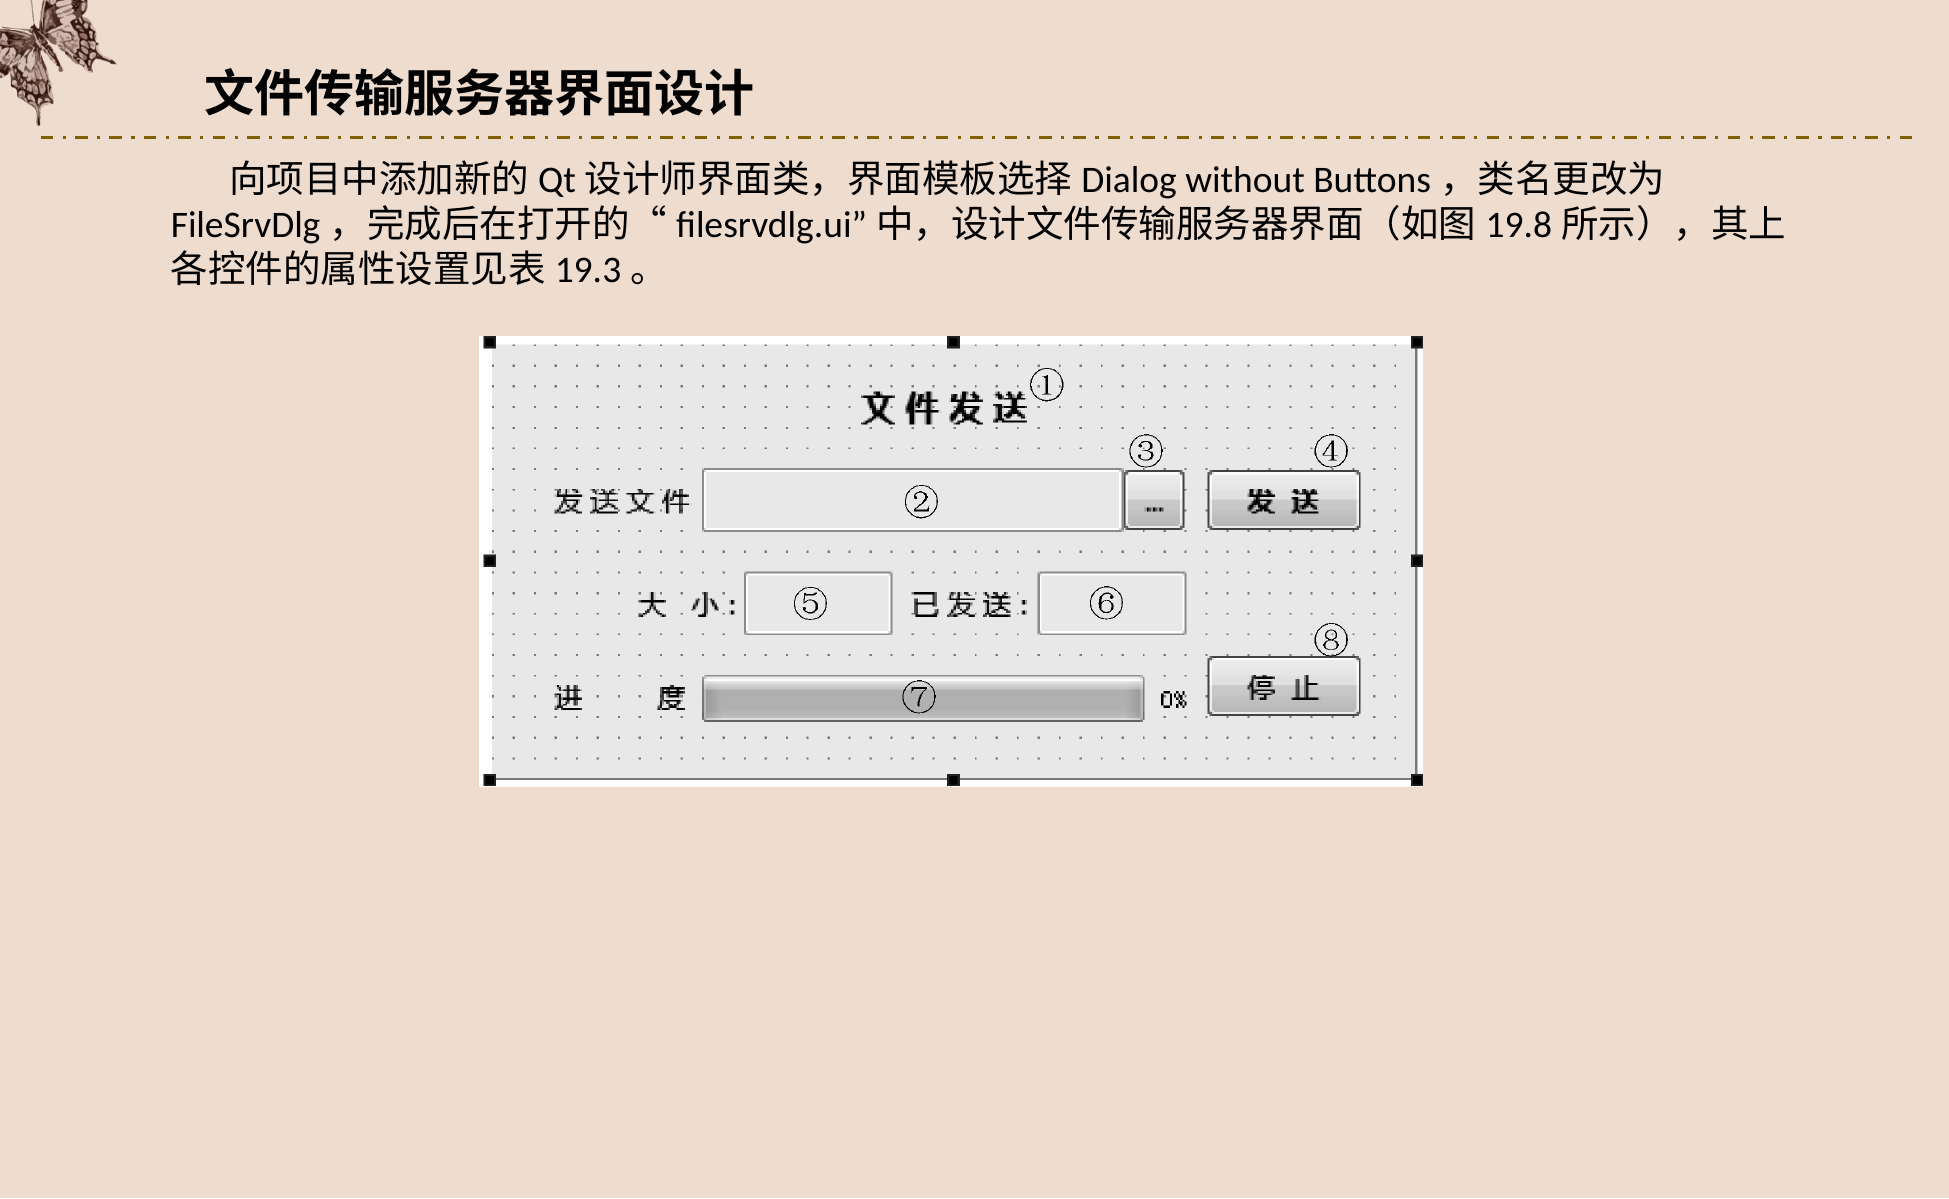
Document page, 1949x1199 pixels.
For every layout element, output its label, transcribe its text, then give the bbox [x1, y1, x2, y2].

text_box 文件传输服务器界面设计 [189, 53, 770, 129]
picture [0, 0, 142, 138]
picture [479, 336, 1423, 787]
text_box 向项目中添加新的Qt设计师界面类，界面模板选择Dialog without Buttons，类名更改为FileSrvDlg，完成后在打开的“filesrvdlg.ui”中，设计文件传输服务器界面（如图19.8所示），其上各控件的属性设置见表19.3。 [156, 147, 1832, 298]
